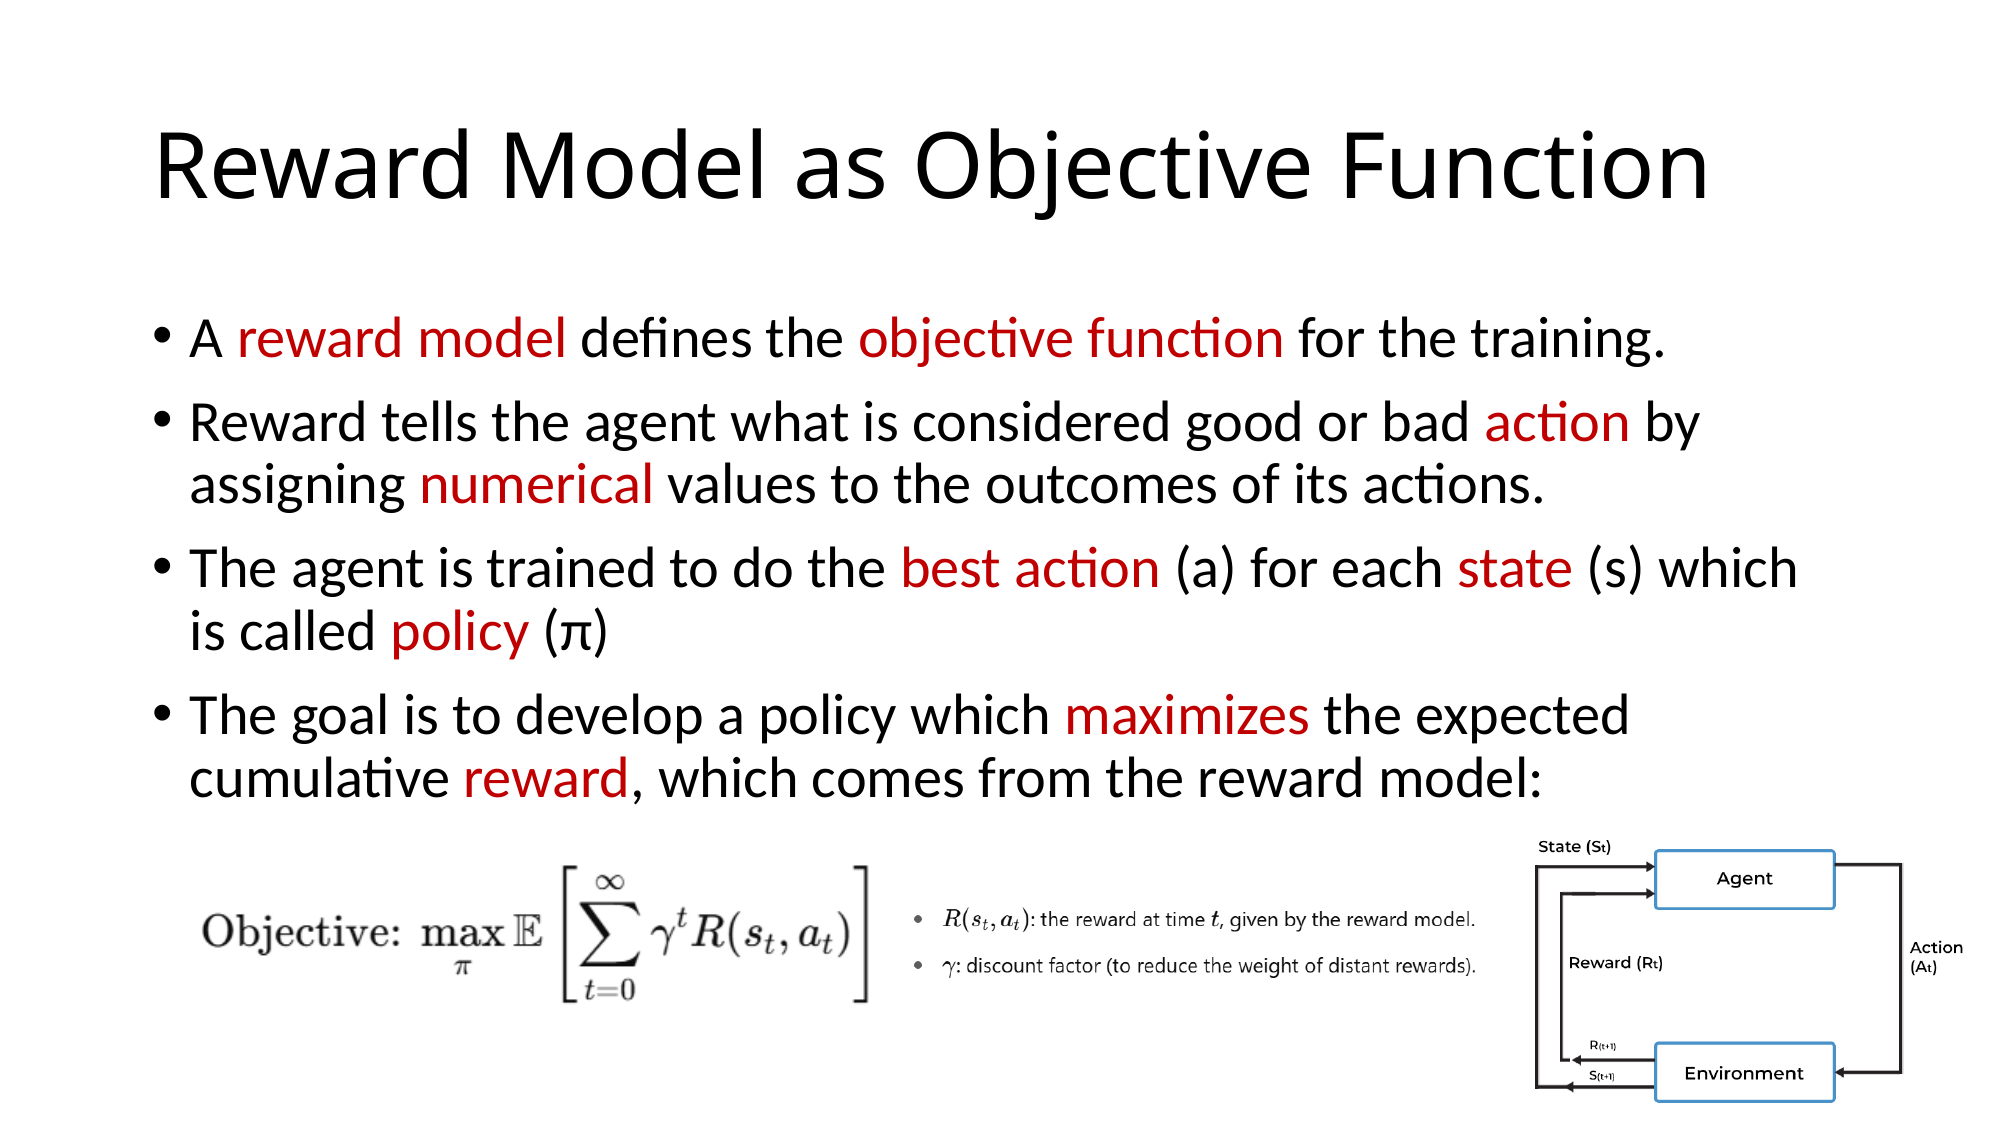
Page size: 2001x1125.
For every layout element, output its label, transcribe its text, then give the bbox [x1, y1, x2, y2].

picture [179, 850, 1502, 1036]
picture [1519, 826, 1966, 1108]
title Reward Model as Objective Function [137, 59, 1863, 278]
list A reward model defines the objective function for the training. Reward tells the agent what is considered good or bad action by assigning numerical values to the outcomes of its actions. The agent is trained to do the best action (a) for each state (s) which is called policy (π) The goal is to develop a policy which maximizes the expected cumulative reward, which comes from the reward model: [137, 299, 1863, 1014]
